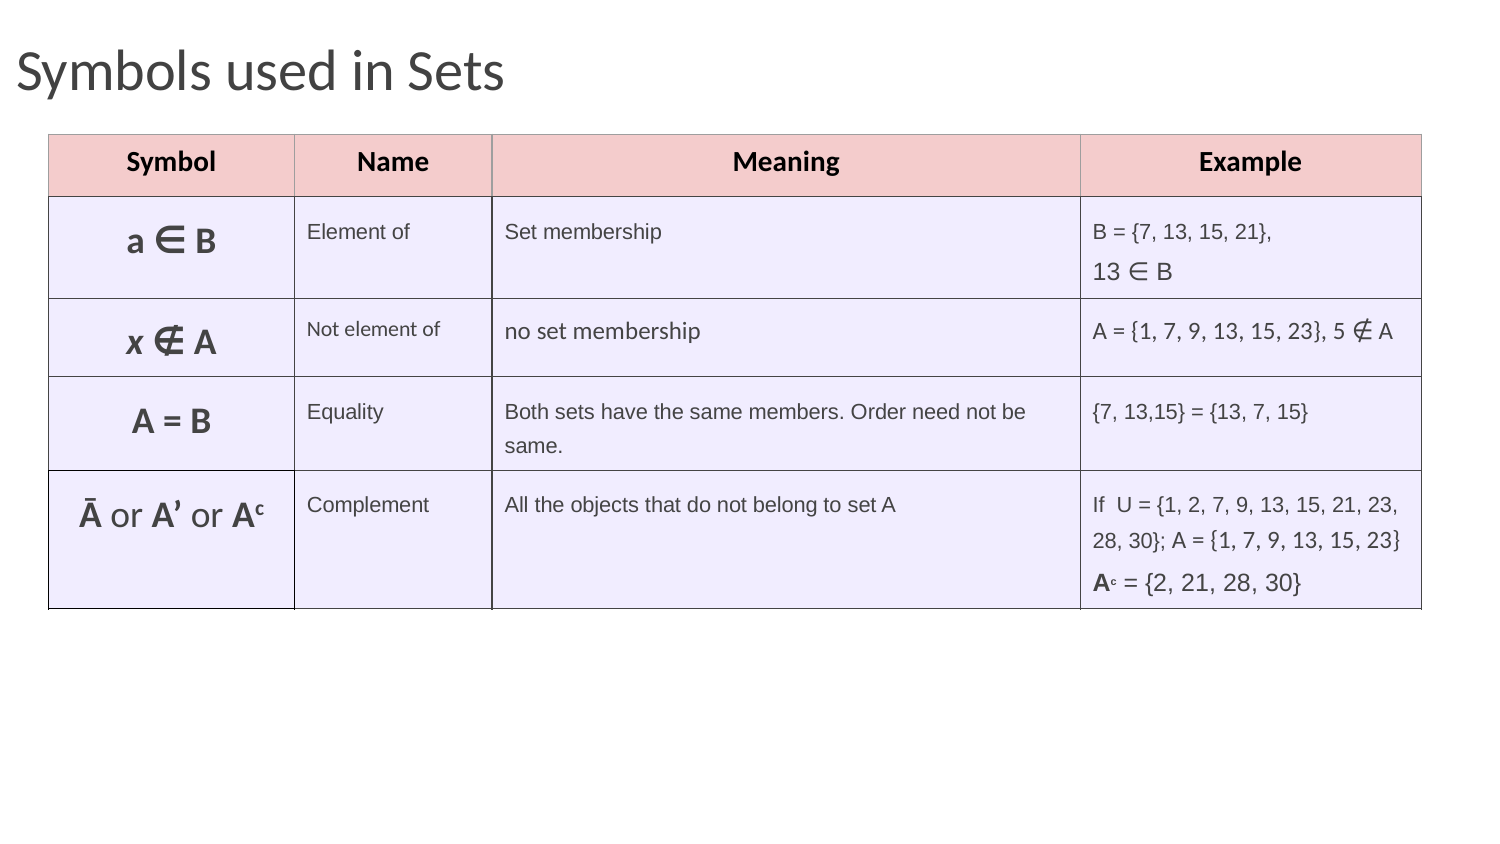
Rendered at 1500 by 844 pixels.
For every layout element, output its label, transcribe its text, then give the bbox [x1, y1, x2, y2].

table_cell Not element of [295, 299, 491, 376]
table_cell A = B [49, 377, 294, 470]
table_header Symbol [49, 135, 294, 196]
table_cell Both sets have the same members. Order need not be same. [493, 377, 1080, 470]
table_cell Set membership [493, 197, 1080, 298]
table_cell If U = {1, 2, 7, 9, 13, 15, 21, 23, 28, 30}; A = {1, 7, 9, 13, 15, 23} Ac = {2, 21, 28, 30} [1081, 471, 1421, 608]
table_header Name [295, 135, 491, 196]
table_cell Complement [295, 471, 491, 608]
table_cell {7, 13,15} = {13, 7, 15} [1081, 377, 1421, 470]
table_cell Ā or A’ or Ac [49, 471, 294, 608]
table_header Example [1081, 135, 1421, 196]
table_cell a ∈ B [49, 197, 294, 298]
table_cell B = {7, 13, 15, 21}, 13 ∈ B [1081, 197, 1421, 298]
table_header Meaning [493, 135, 1080, 196]
table_cell All the objects that do not belong to set A [493, 471, 1080, 608]
title Symbols used in Sets [1, 23, 1424, 117]
table_cell x ∉ A [49, 299, 294, 376]
table_cell no set membership [493, 299, 1080, 376]
table_cell Element of [295, 197, 491, 298]
table_cell Equality [295, 377, 491, 470]
table_cell A = {1, 7, 9, 13, 15, 23}, 5 ∉ A [1081, 299, 1421, 376]
